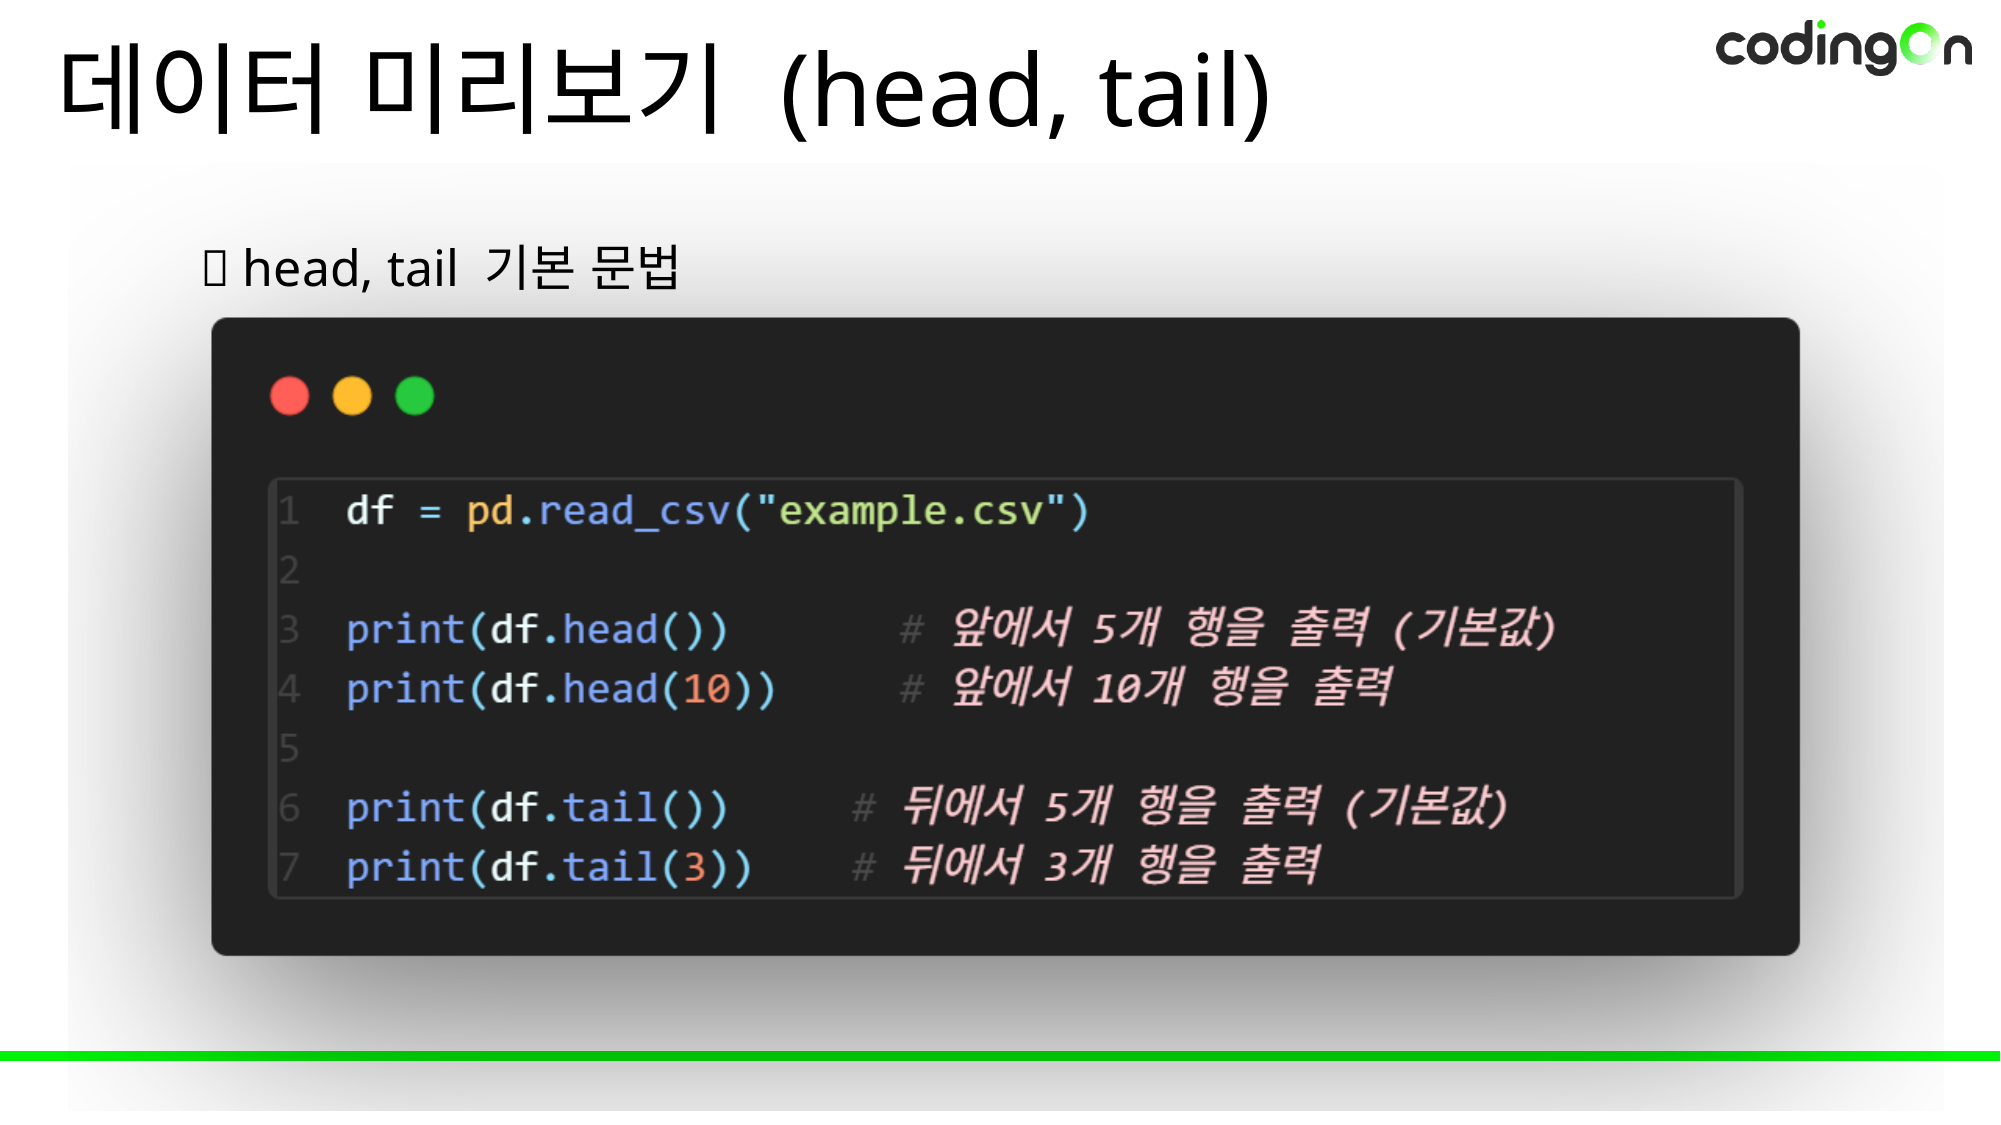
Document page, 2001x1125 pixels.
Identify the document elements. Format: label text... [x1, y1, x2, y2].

picture [68, 163, 1944, 1111]
picture [1767, 20, 1972, 76]
title 데이터 미리보기 (head, tail) [41, 0, 1767, 188]
